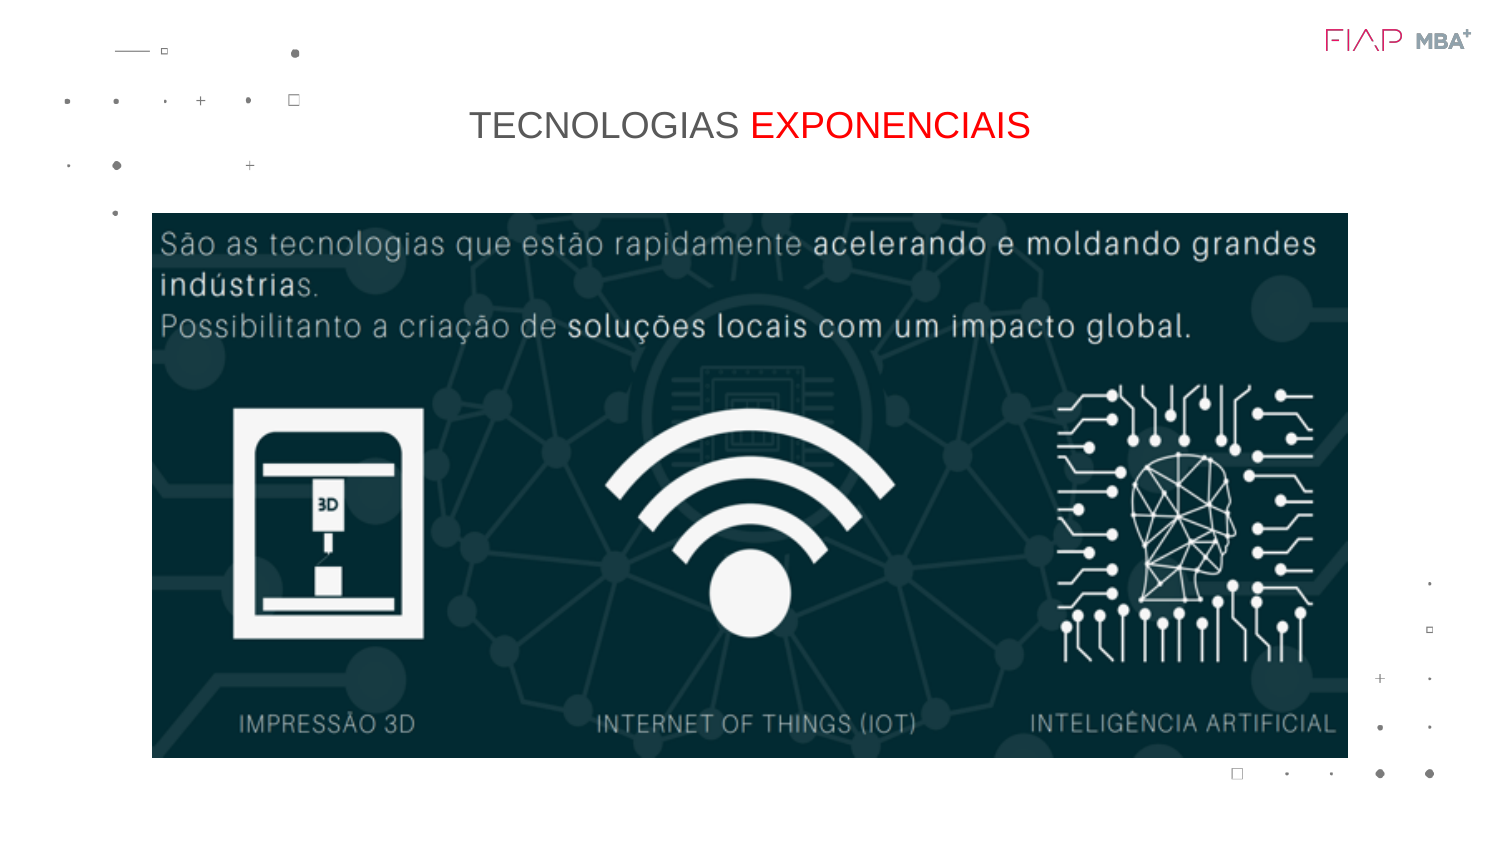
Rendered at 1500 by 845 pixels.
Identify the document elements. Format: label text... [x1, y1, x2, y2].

text_box TECNOLOGIAS EXPONENCIAIS [153, 93, 1347, 154]
picture [0, 0, 1500, 844]
